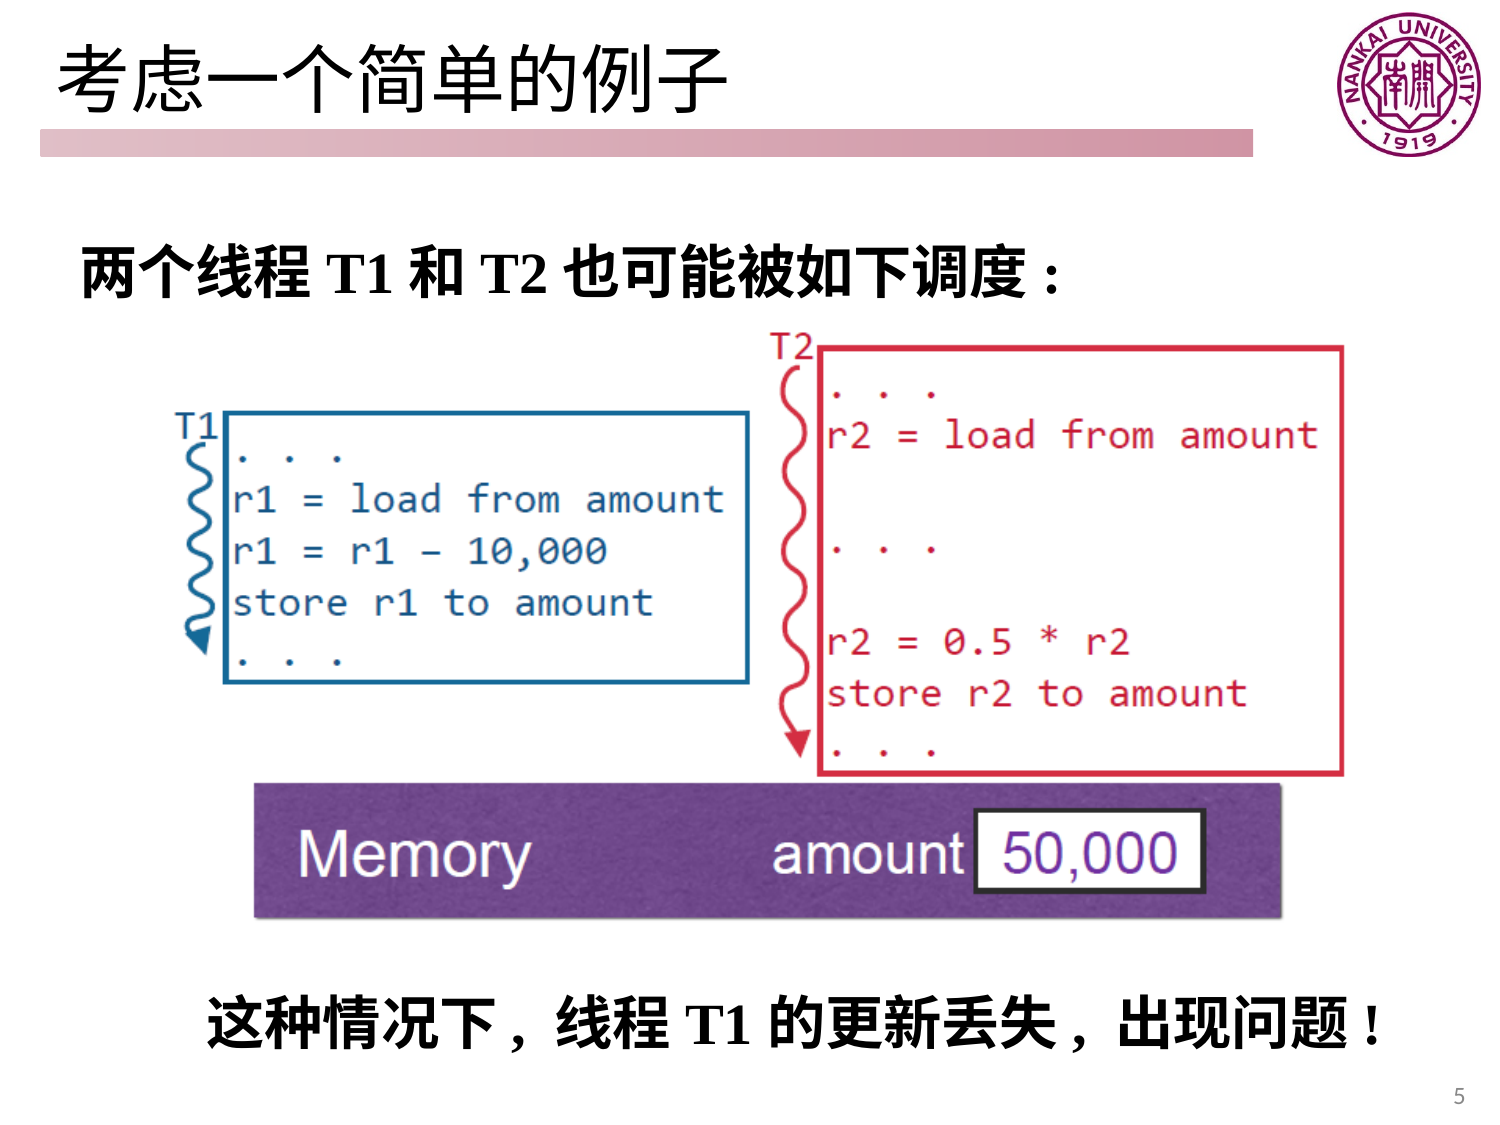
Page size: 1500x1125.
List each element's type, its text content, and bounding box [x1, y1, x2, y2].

slide_number 5 [1143, 1065, 1481, 1125]
picture [1337, 12, 1481, 157]
text_box 这种情况下, 线程T1的更新丢失, 出现问题! [191, 979, 1500, 1064]
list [162, 325, 1360, 935]
text_box 两个线程T1和T2也可能被如下调度: [64, 227, 1398, 313]
title 考虑一个简单的例子 [40, 33, 1335, 133]
